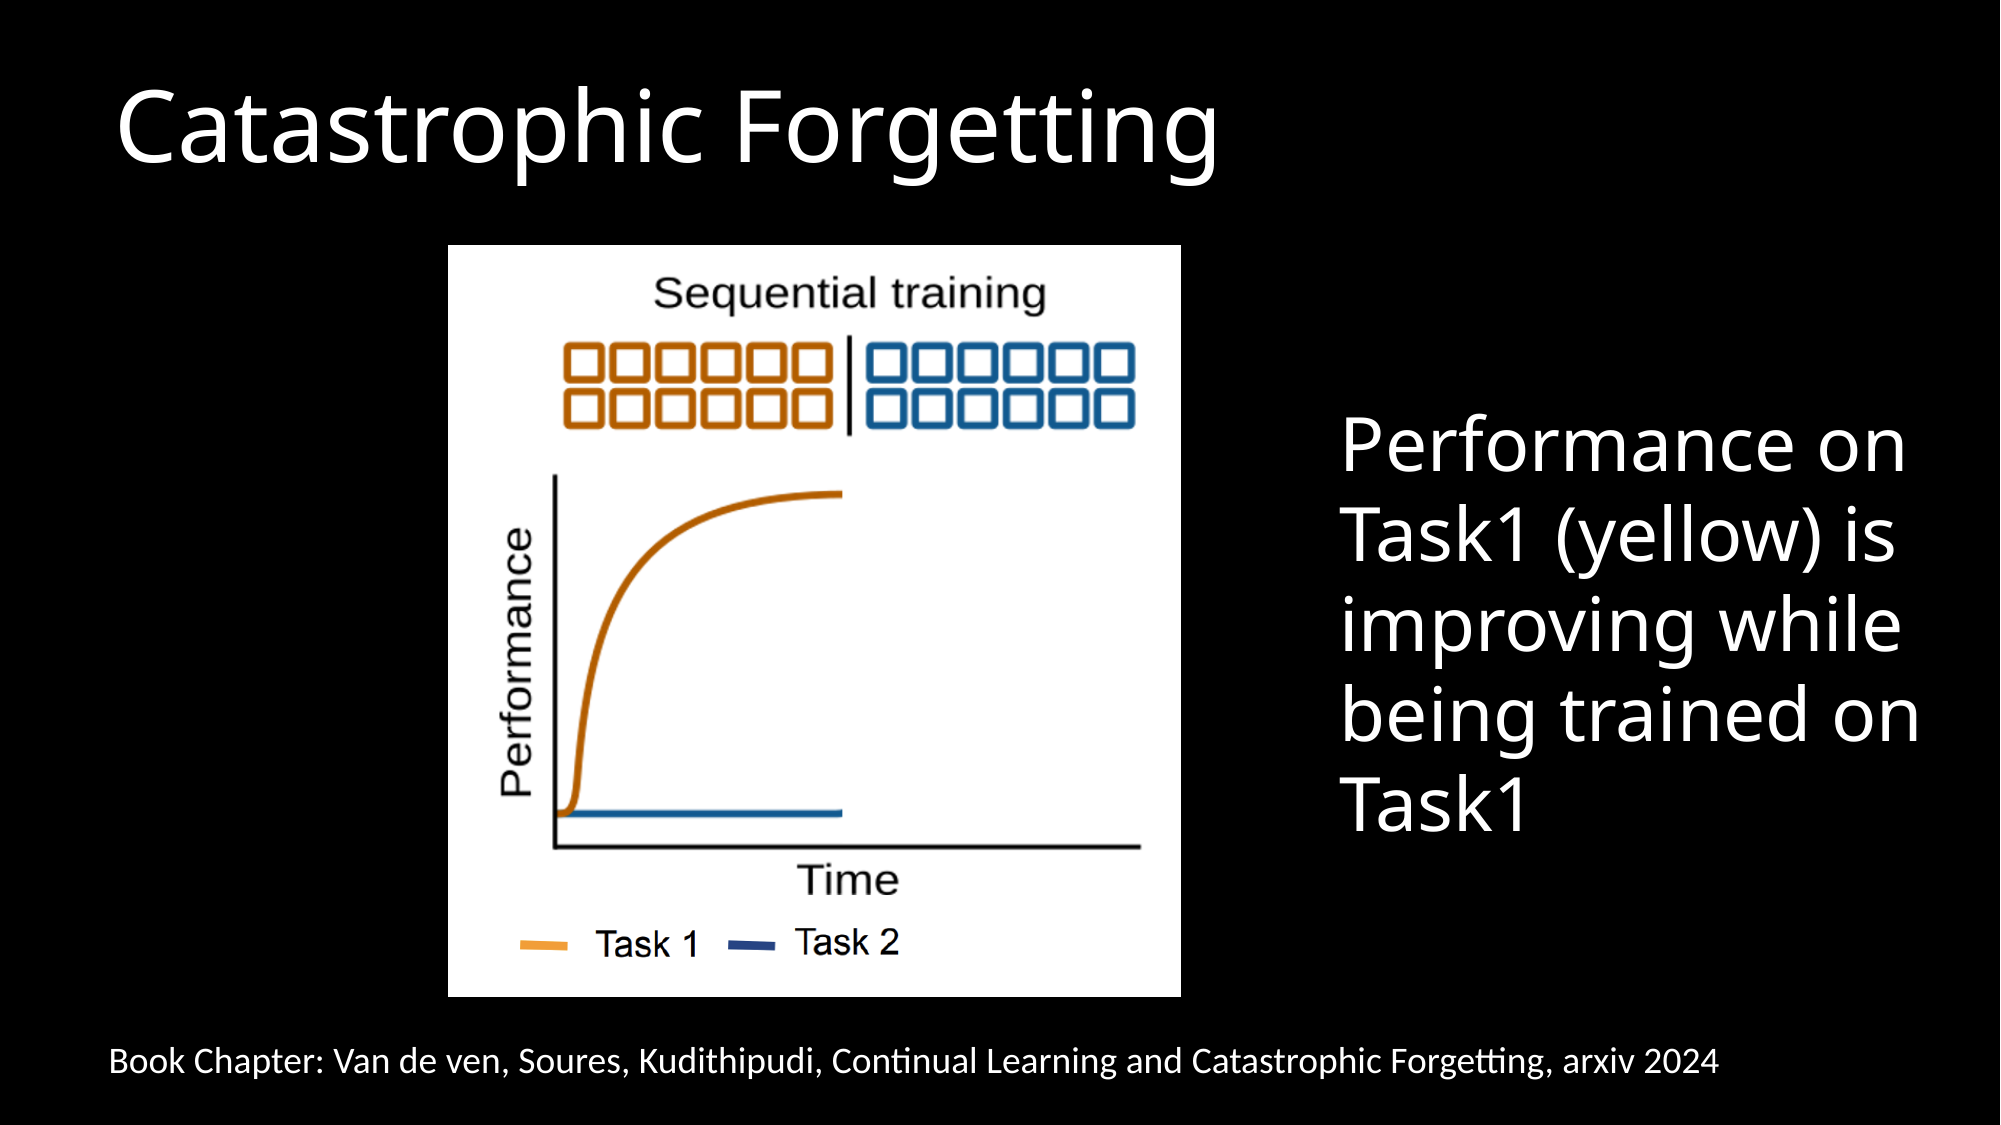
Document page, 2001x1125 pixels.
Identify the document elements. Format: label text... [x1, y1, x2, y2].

picture [447, 244, 1372, 998]
title Catastrophic Forgetting [99, 68, 1513, 250]
text_box Performance on Task1 (yellow) is improving while being trained on Task1 [1324, 388, 1952, 854]
text_box Book Chapter: Van de ven, Soures, Kudithipudi, Continual Learning and Catastrophic Forgetting, arxiv 2024 [93, 1028, 1737, 1089]
